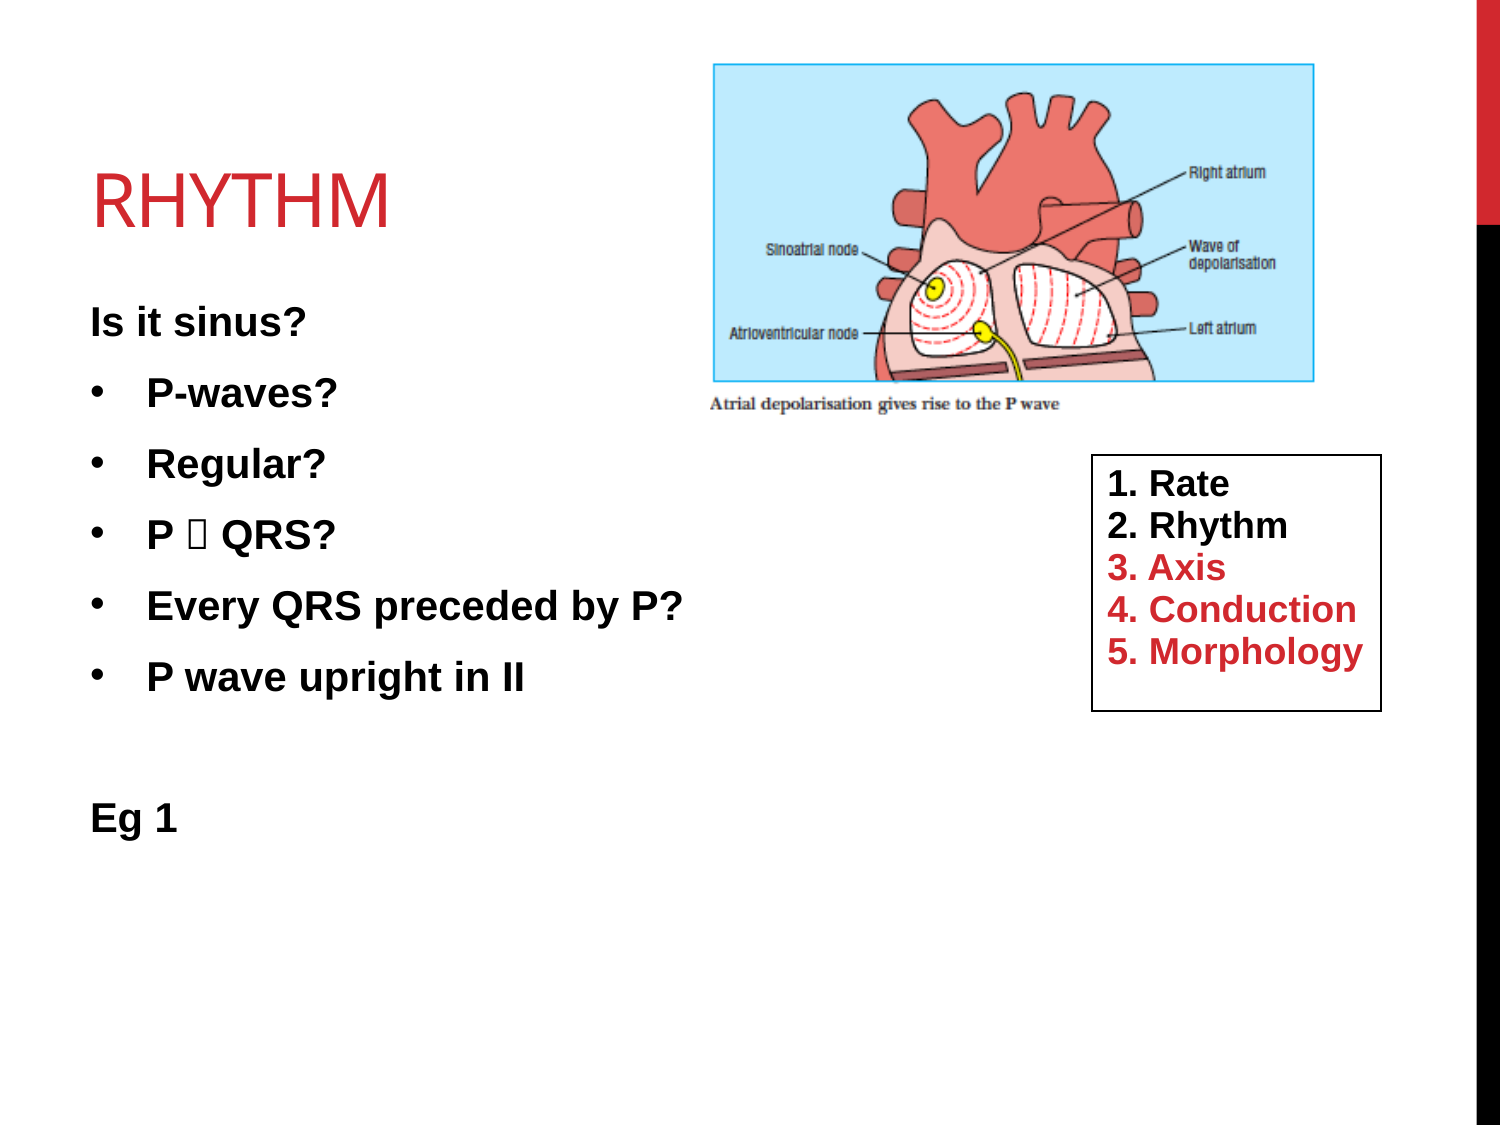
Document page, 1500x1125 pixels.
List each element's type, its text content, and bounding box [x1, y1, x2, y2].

title Rhythm [75, 25, 1025, 250]
table_header 1. Rate 2. Rhythm 3. Axis 4. Conduction 5. Morphology [1093, 456, 1380, 710]
picture [709, 57, 1326, 428]
list Is it sinus? P-waves? Regular? P  QRS? Every QRS preceded by P? P wave upright in II Eg 1 [75, 287, 1325, 1005]
